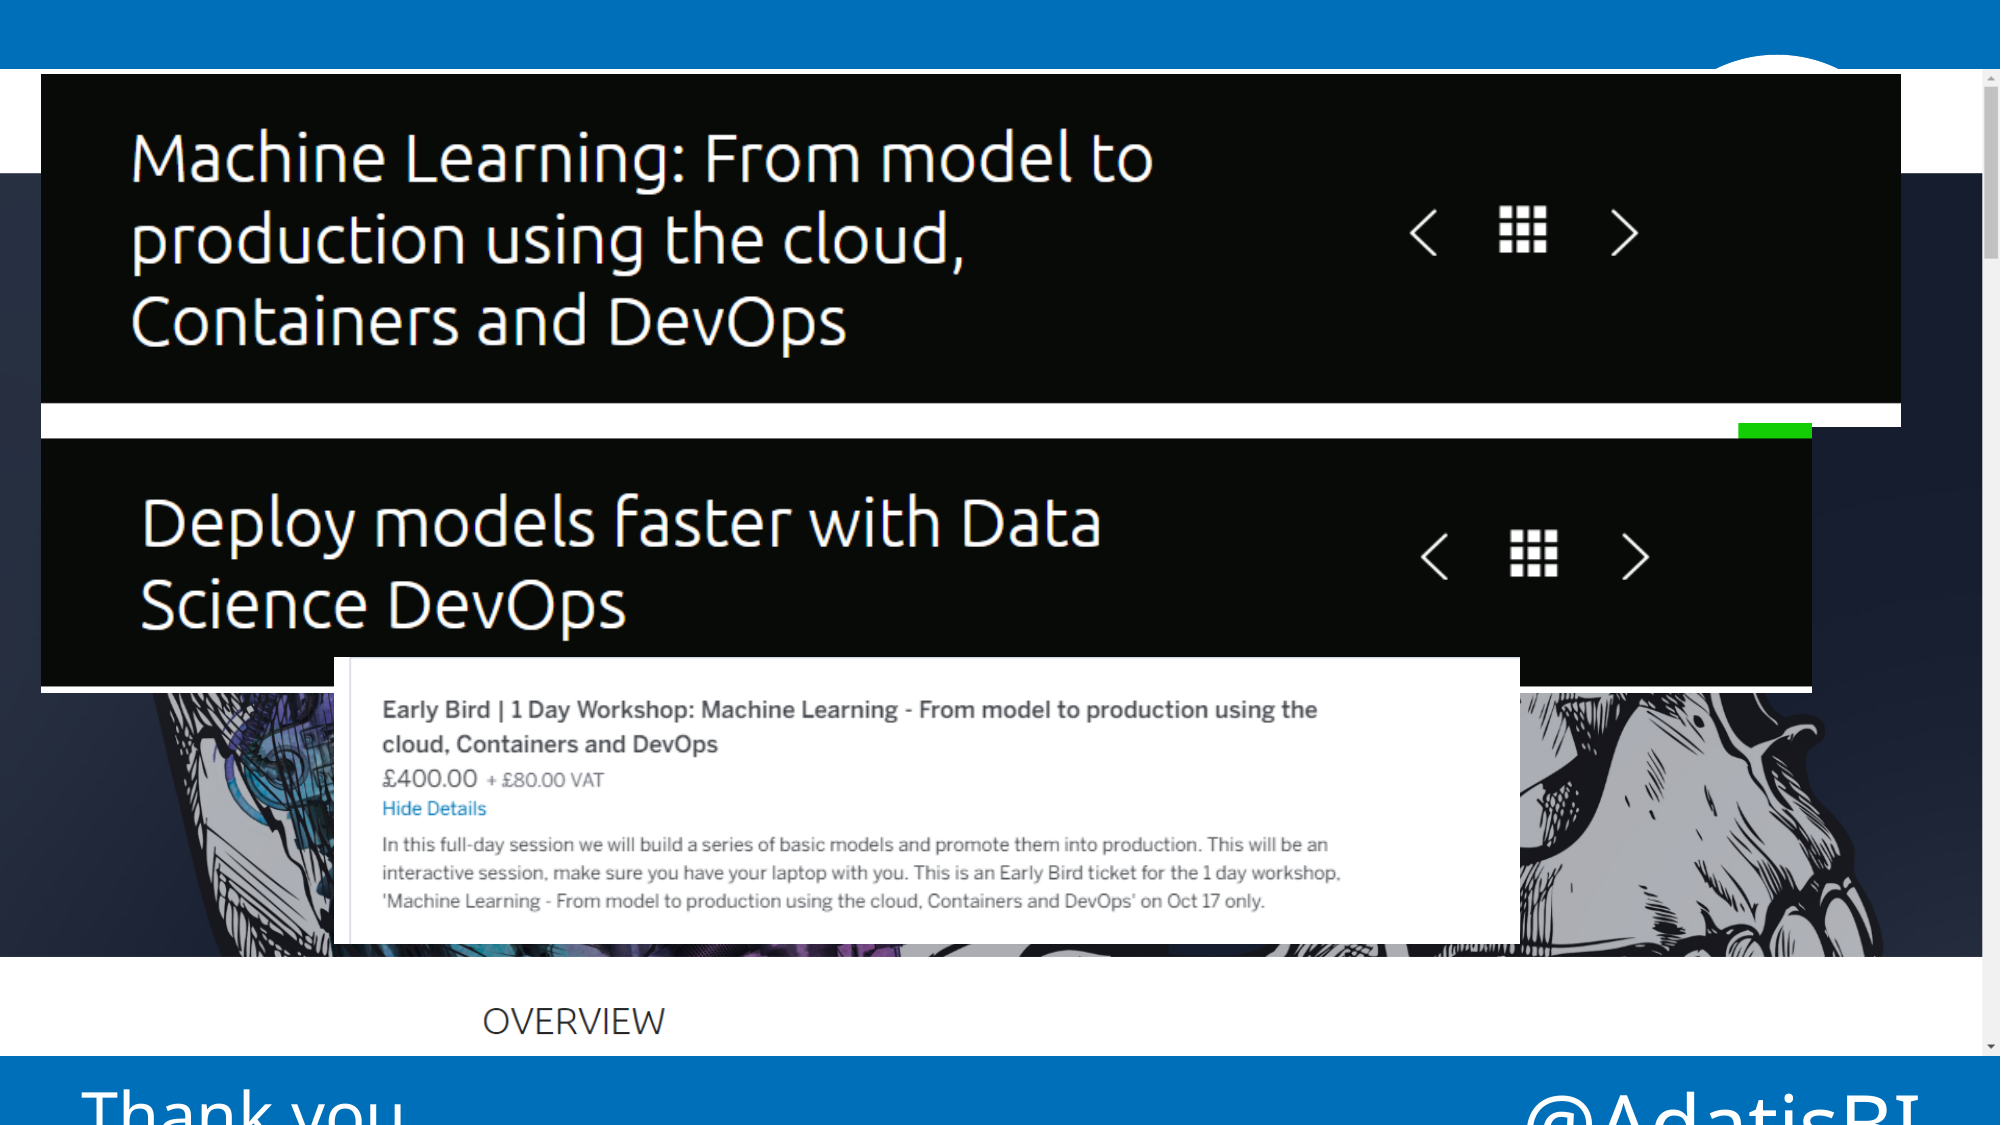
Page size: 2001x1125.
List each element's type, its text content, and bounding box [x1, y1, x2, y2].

picture [0, 69, 2000, 1056]
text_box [1638, 54, 1916, 69]
text_box @SQLShark tpm@adatis.co.uk www.adatis.co.uk @AdatisBI [1242, 1056, 1937, 1125]
text_box Python! Python is amazing, so versatile. If you are serious about Machine Learning then learn Python. Learn R too, but Python for production. Start basic and build from there. Thank you [66, 1056, 1095, 1125]
